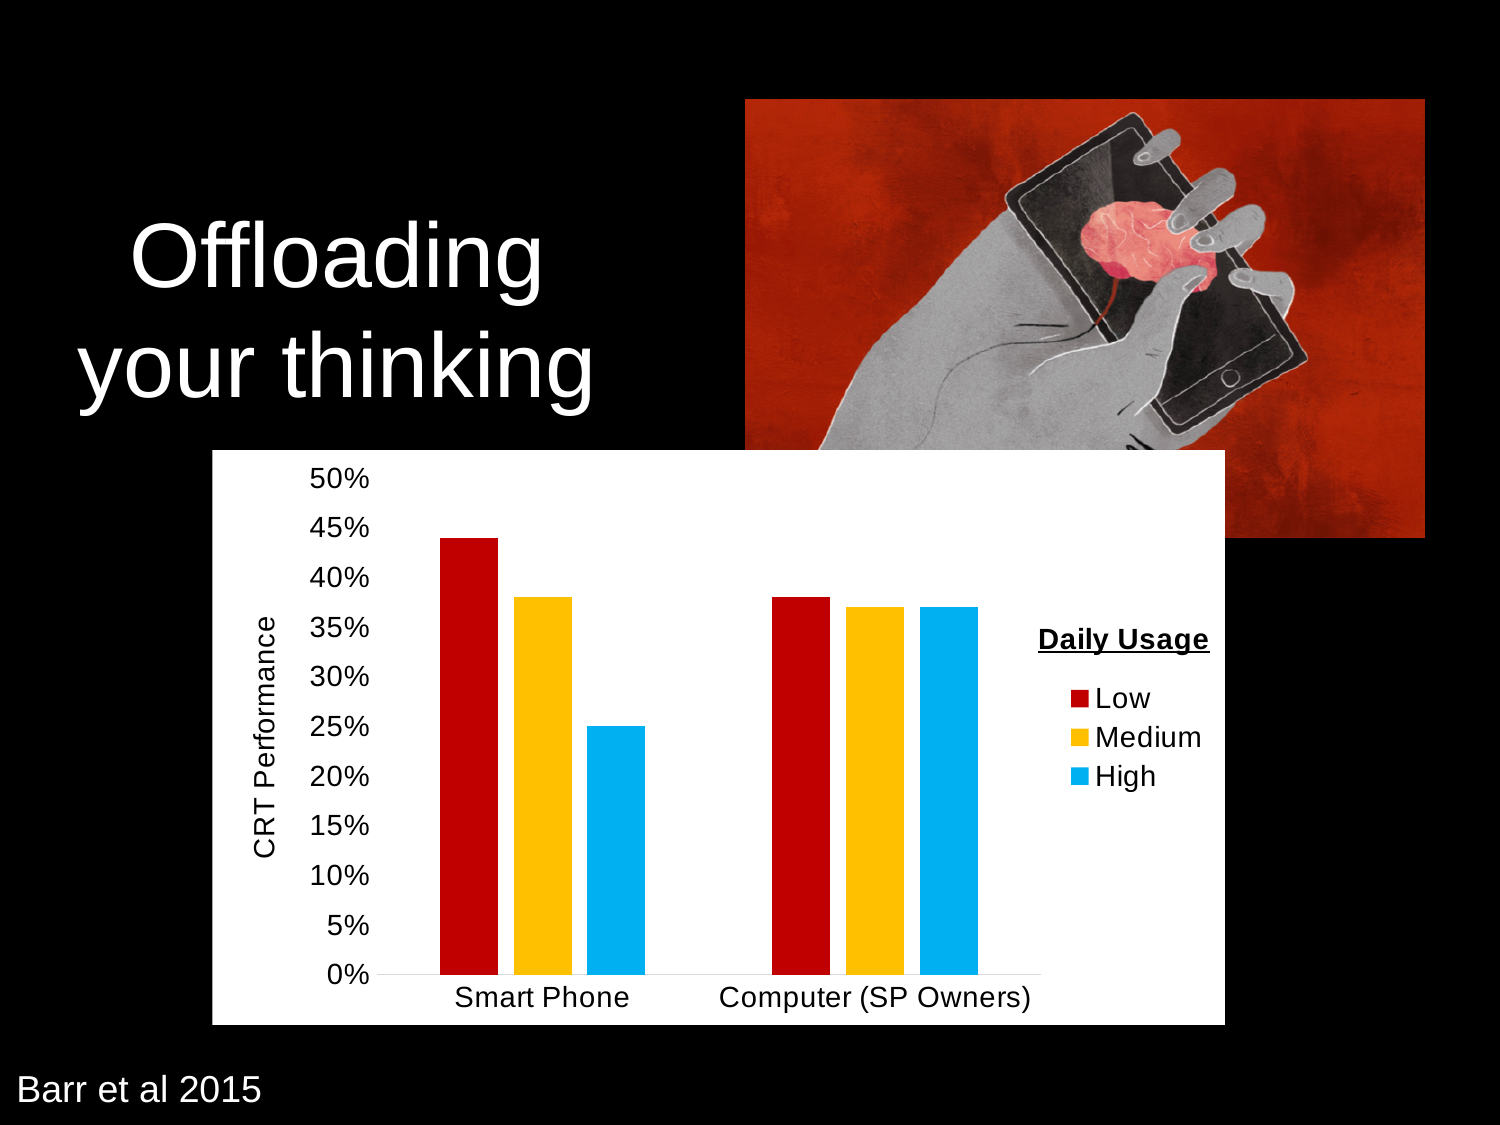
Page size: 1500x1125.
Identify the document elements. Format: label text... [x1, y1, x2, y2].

chart [212, 449, 1226, 1026]
title Offloading your thinking [49, 212, 626, 401]
picture [745, 99, 1426, 538]
text_box Barr et al 2015 [1, 1057, 277, 1117]
